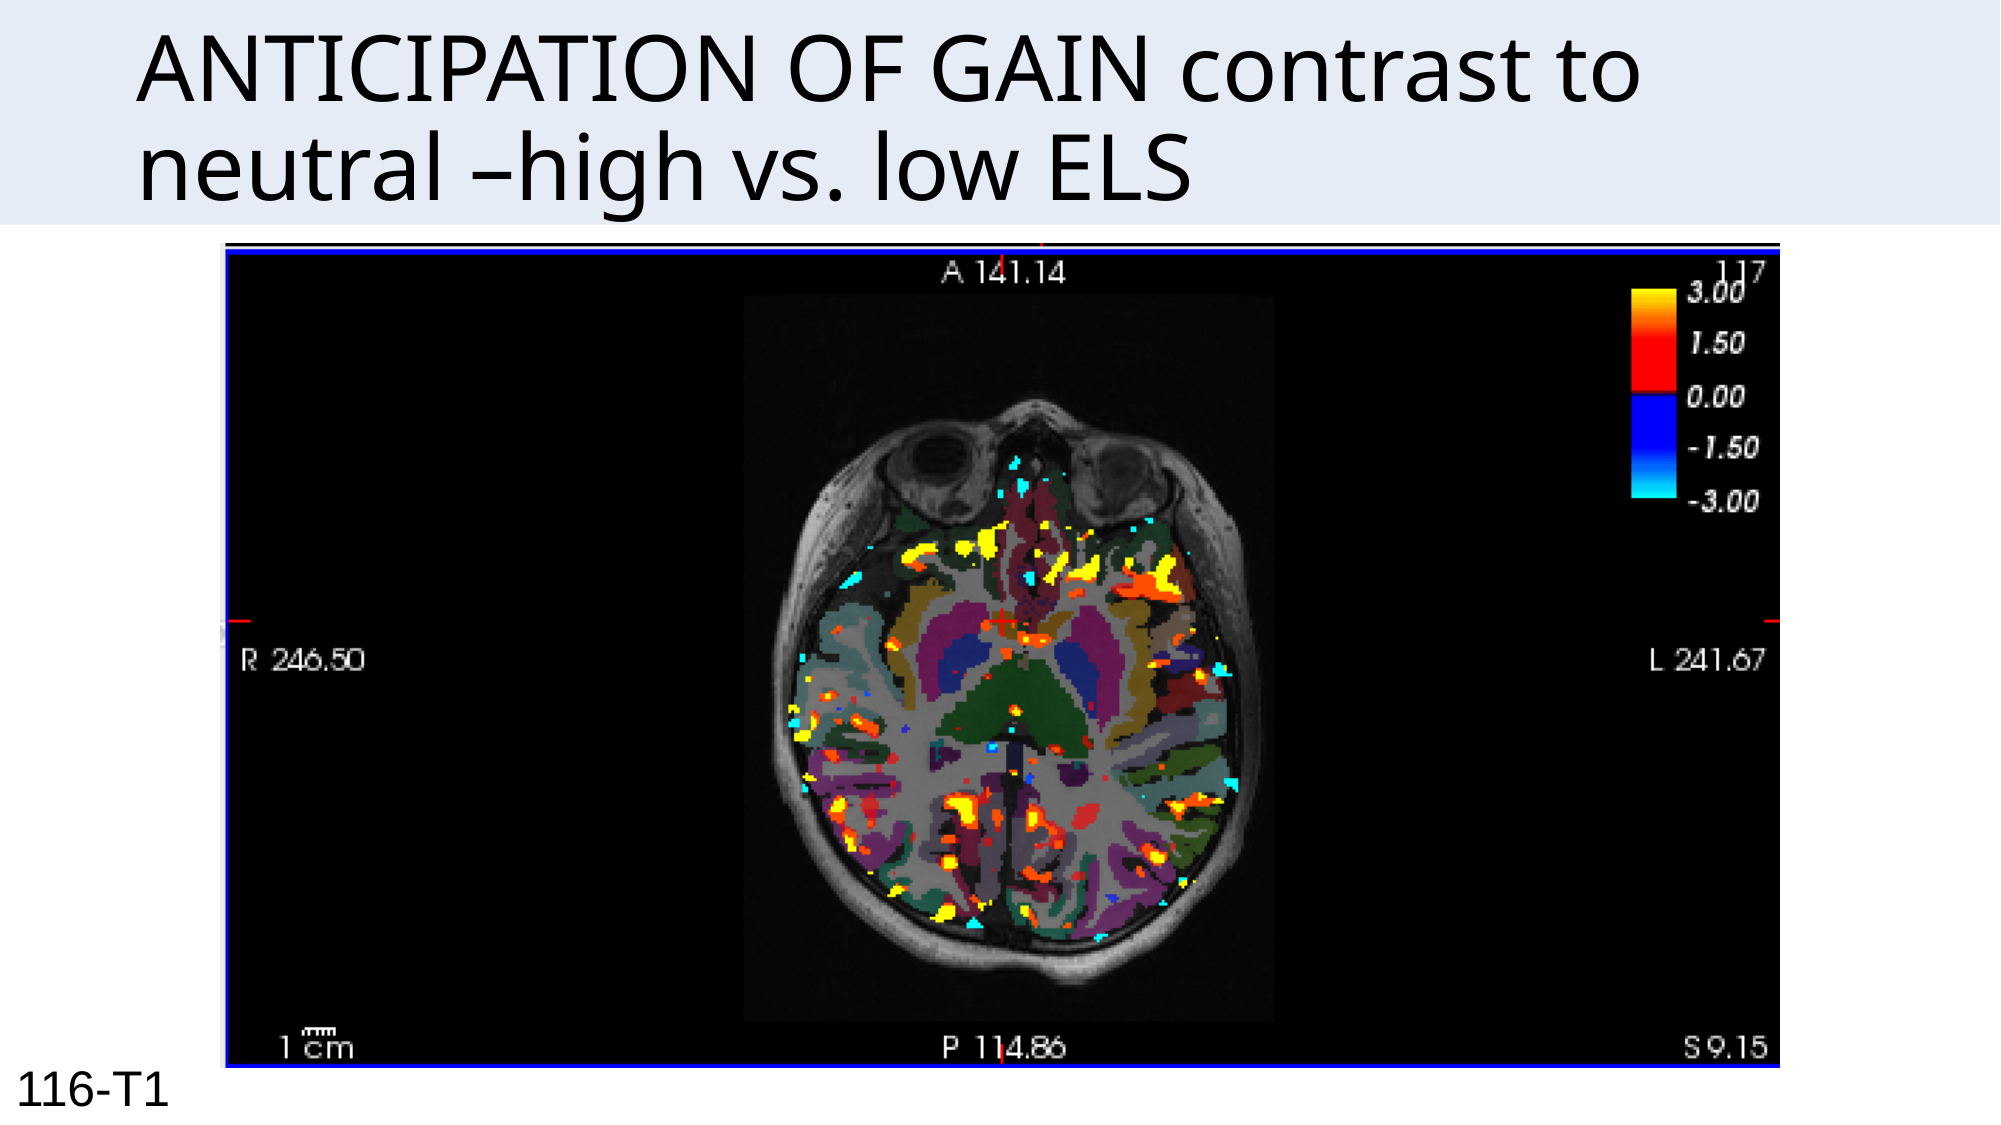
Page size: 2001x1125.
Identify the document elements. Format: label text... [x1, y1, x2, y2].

text_box 116-T1 [1, 1049, 186, 1124]
text_box [0, 0, 2000, 225]
text_box ANTICIPATION OF GAIN contrast to neutral –high vs. low ELS [121, 12, 1989, 230]
picture [220, 242, 1780, 1068]
